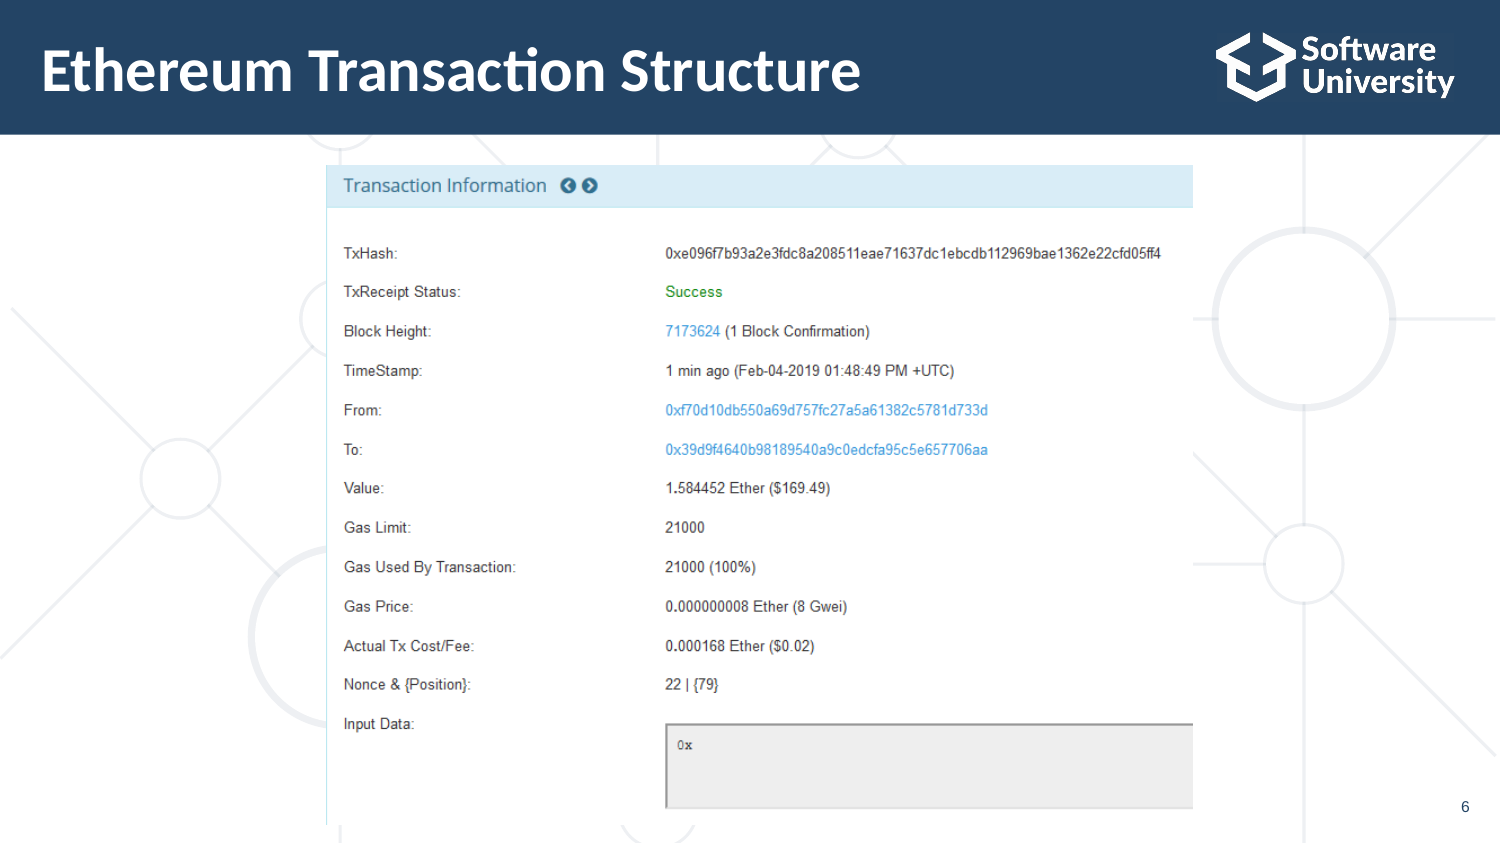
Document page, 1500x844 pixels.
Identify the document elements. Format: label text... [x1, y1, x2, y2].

title Ethereum Transaction Structure [23, 12, 1193, 121]
picture [1216, 32, 1455, 102]
picture [326, 165, 1194, 826]
slide_number 6 [1423, 787, 1476, 825]
